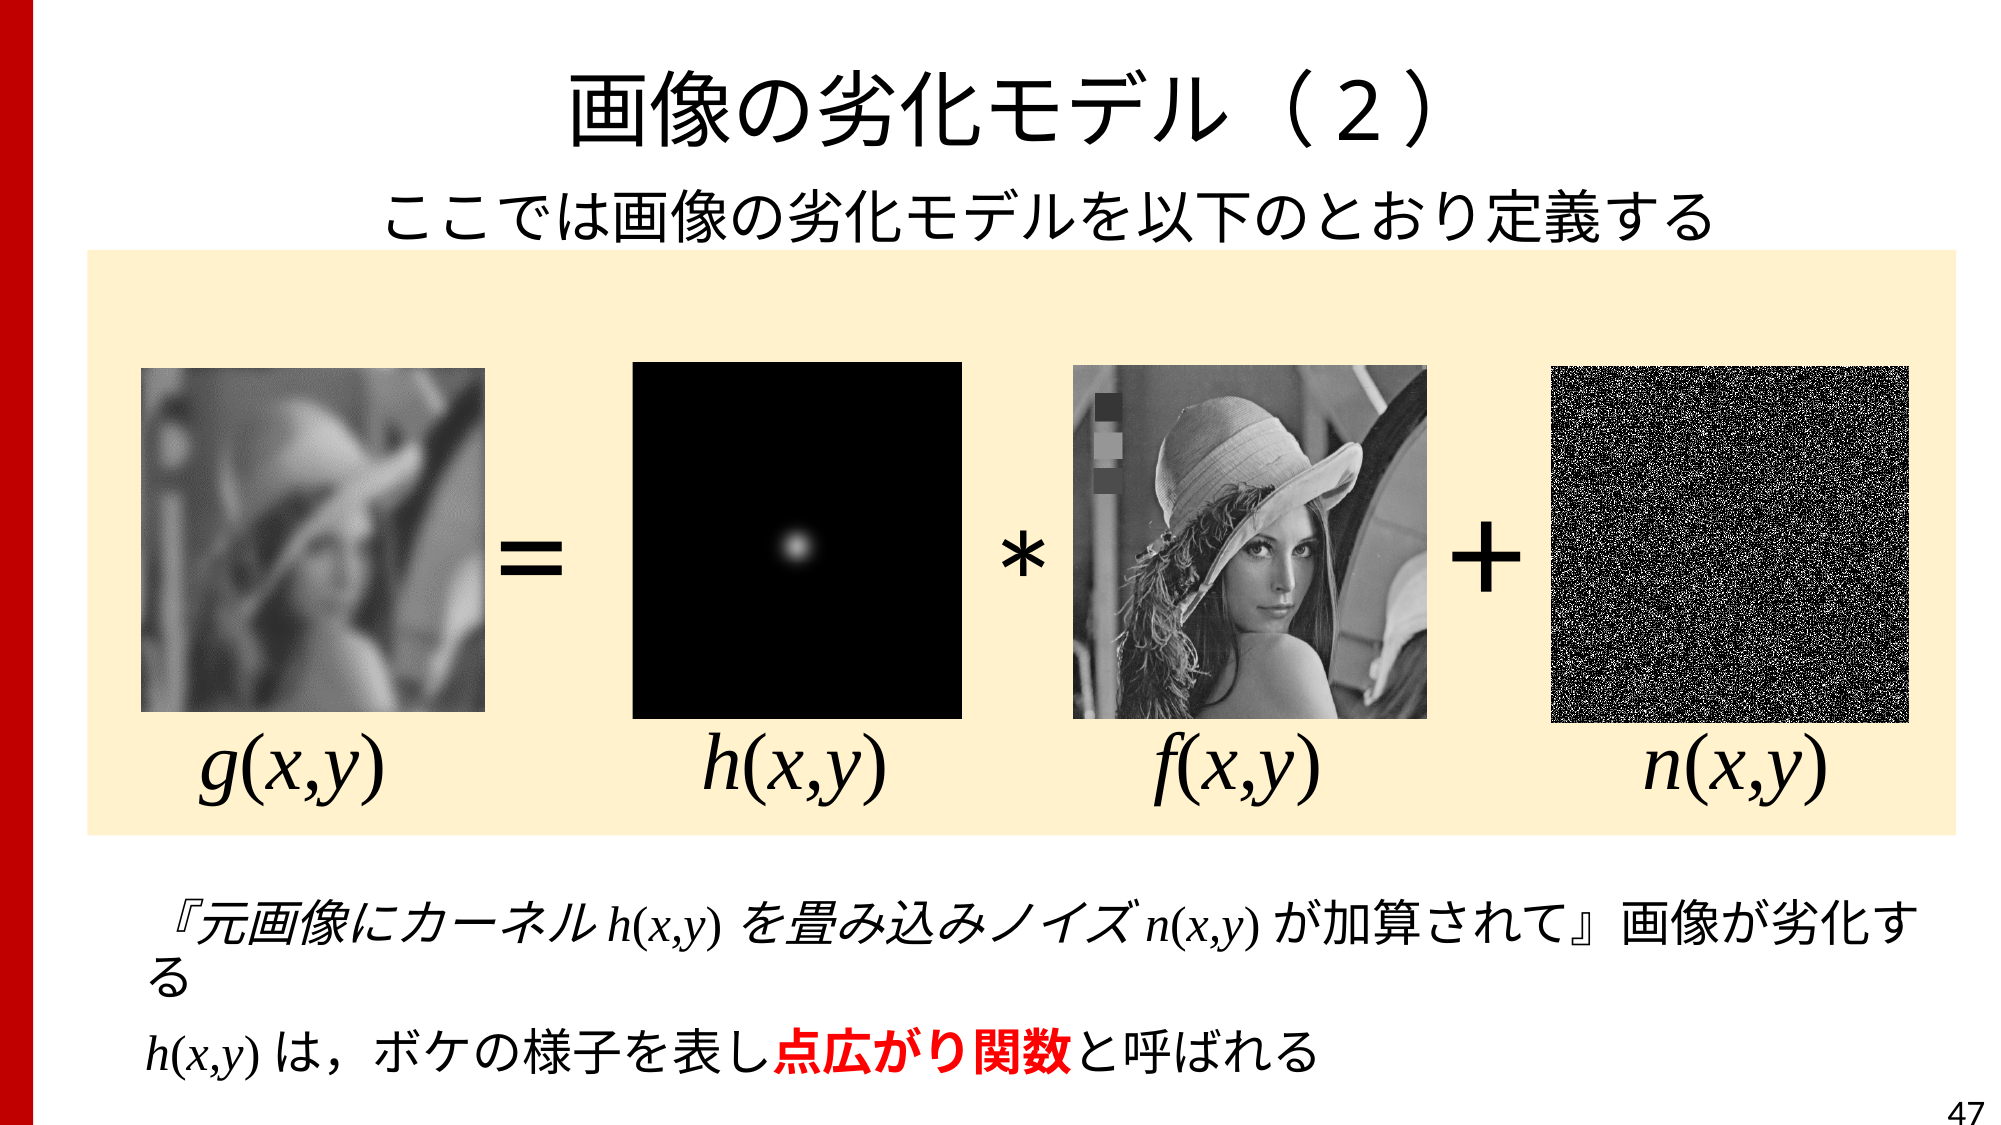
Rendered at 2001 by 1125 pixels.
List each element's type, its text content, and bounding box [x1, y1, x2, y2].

text_box f(x,y) [1138, 719, 1400, 840]
picture [632, 362, 962, 719]
text_box h(x,y) [686, 719, 948, 840]
picture [1551, 366, 1909, 723]
picture [1072, 365, 1427, 719]
text_box + [1435, 447, 1540, 643]
text_box 『元画像にカーネルh(x,y)を畳み込みノイズn(x,y)が加算されて』画像が劣化する h(x,y)は，ボケの様子を表し点広がり関数と呼ばれる [129, 890, 1944, 1125]
picture [141, 368, 485, 712]
text_box = [484, 449, 584, 644]
text_box * [971, 480, 1072, 675]
text_box g(x,y) [184, 712, 446, 840]
slide_number 47 [1944, 1081, 2000, 1125]
text_box [86, 249, 1957, 836]
text_box n(x,y) [1627, 723, 1890, 840]
title 画像の劣化モデル（2） [85, 53, 1968, 174]
